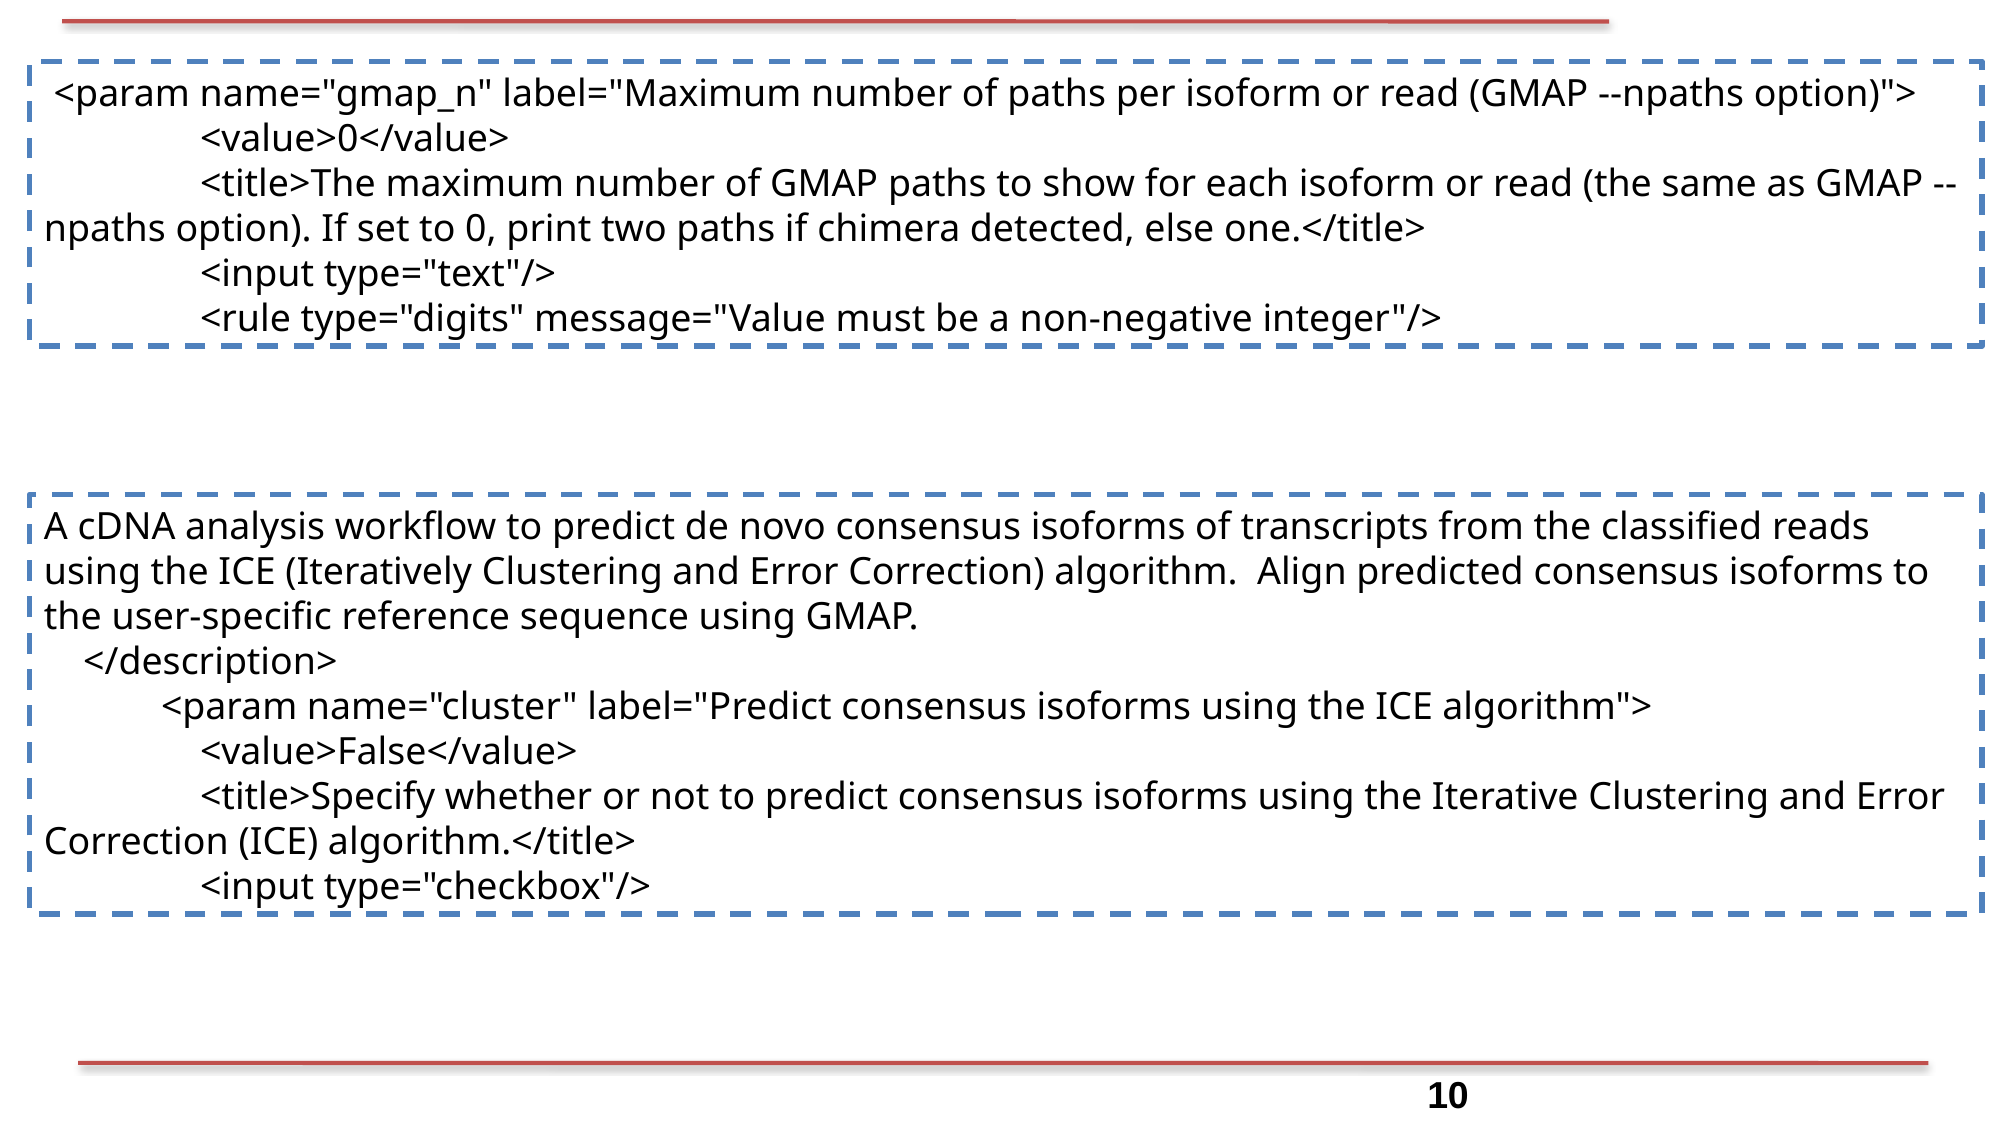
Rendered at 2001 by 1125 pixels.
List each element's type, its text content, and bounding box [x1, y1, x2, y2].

slide_number 10 [1412, 1063, 1863, 1124]
text_box A cDNA analysis workflow to predict de novo consensus isoforms of transcripts from the classified reads using the ICE (Iteratively Clustering and Error Correction) algorithm. Align predicted consensus isoforms to the user-specific reference sequence using GMAP. </description> <param name="cluster" label="Predict consensus isoforms using the ICE algorithm"> <value>False</value> <title>Specify whether or not to predict consensus isoforms using the Iterative Clustering and Error Correction (ICE) algorithm.</title> <input type="checkbox"/> [29, 494, 1983, 914]
text_box <param name="gmap_n" label="Maximum number of paths per isoform or read (GMAP --npaths option)"> <value>0</value> <title>The maximum number of GMAP paths to show for each isoform or read (the same as GMAP --npaths option). If set to 0, print two paths if chimera detected, else one.</title> <input type="text"/> <rule type="digits" message="Value must be a non-negative integer"/> [29, 61, 1983, 347]
